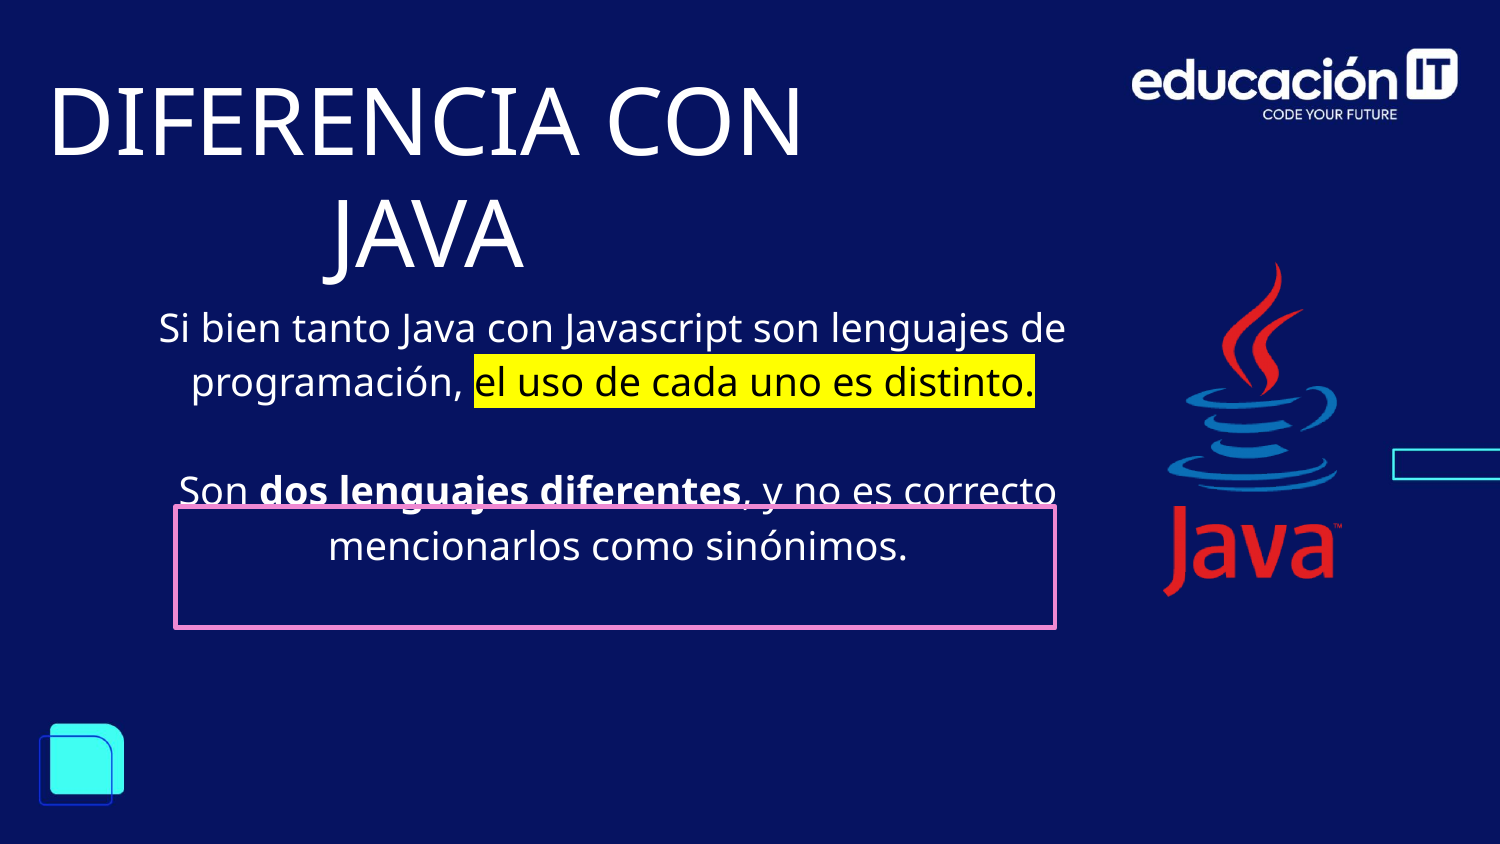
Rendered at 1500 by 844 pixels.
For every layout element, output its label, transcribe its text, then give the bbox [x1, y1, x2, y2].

text_box [175, 506, 1050, 628]
picture [0, 0, 1500, 844]
text_box DIFERENCIA CON JAVA [0, 46, 927, 168]
text_box Si bien tanto Java con Javascript son lenguajes de programación, el uso de cada uno es distinto. Son dos lenguajes diferentes, y no es correcto mencionarlos como sinónimos. [105, 280, 1131, 653]
